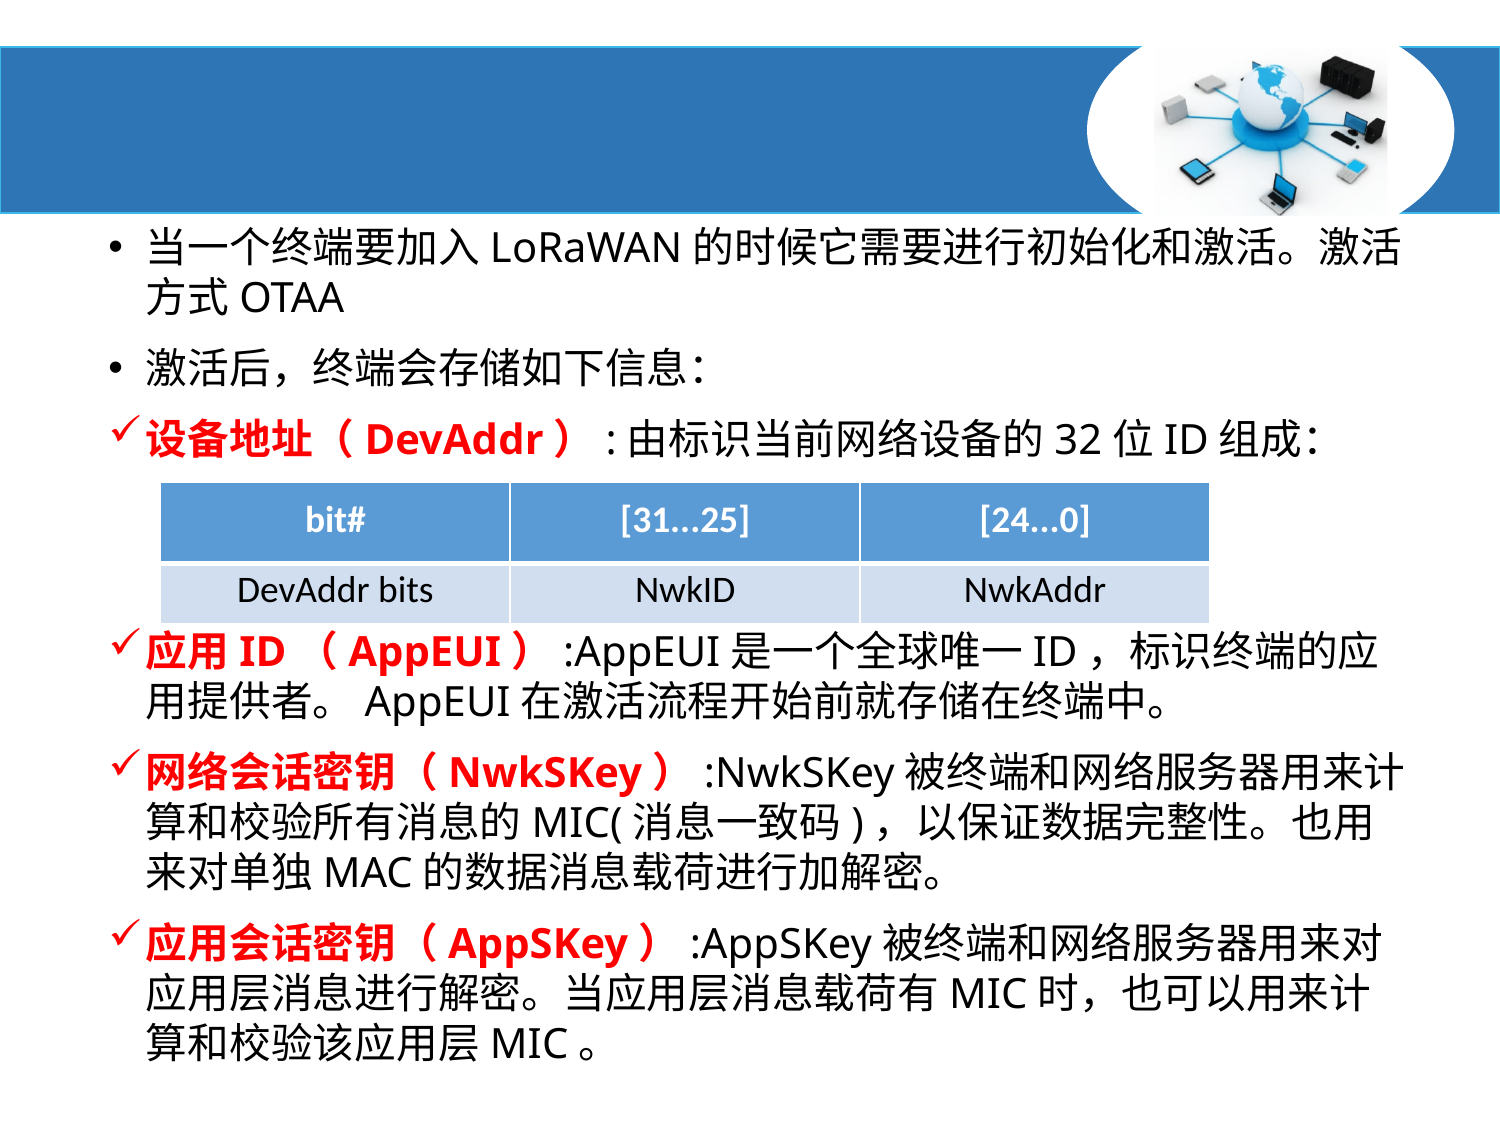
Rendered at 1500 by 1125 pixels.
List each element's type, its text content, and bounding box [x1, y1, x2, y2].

table_header bit# [161, 483, 509, 561]
list 当一个终端要加入LoRaWAN的时候它需要进行初始化和激活。激活方式OTAA 激活后，终端会存储如下信息： 设备地址（DevAddr）:由标识当前网络设备的32位ID组成： 应用ID（AppEUI）:AppEUI是一个全球唯一ID，标识终端的应用提供者。AppEUI在激活流程开始前就存储在终端中。 网络会话密钥（NwkSKey）:NwkSKey被终端和网络服务器用来计算和校验所有消息的MIC(消息一致码)，以保证数据完整性。也用来对单独MAC的数据消息载荷进行加解密。 应用会话密钥（AppSKey）:AppSKey被终端和网络服务器用来对应用层消息进行解密。当应用层消息载荷有MIC时，也可以用来计算和校验该应用层MIC。 [93, 213, 1425, 928]
table_cell NwkID [511, 566, 859, 623]
table_cell DevAddr bits [161, 566, 509, 623]
table_header [31...25] [511, 483, 859, 561]
picture [1154, 46, 1388, 213]
table_header [24...0] [861, 483, 1209, 561]
table_cell NwkAddr [861, 566, 1209, 623]
